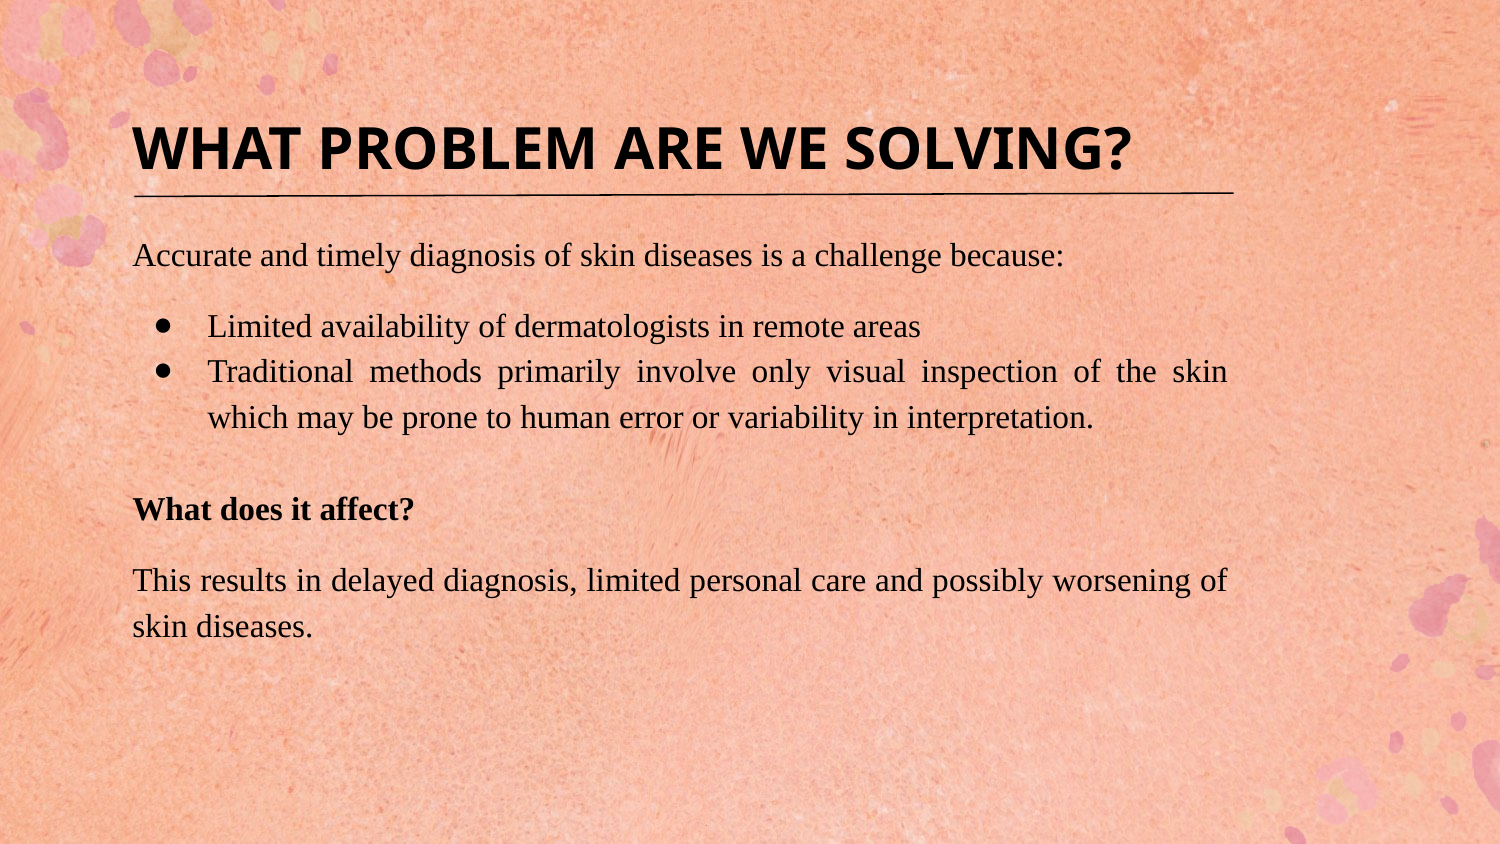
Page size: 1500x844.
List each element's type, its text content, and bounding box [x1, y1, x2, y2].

list Accurate and timely diagnosis of skin diseases is a challenge because: Limited availability of dermatologists in remote areas Traditional methods primarily involve only visual inspection of the skin which may be prone to human error or variability in interpretation. What does it affect? This results in delayed diagnosis, limited personal care and possibly worsening of skin diseases. [117, 211, 1246, 777]
title WHAT PROBLEM ARE WE SOLVING? [117, 50, 1307, 197]
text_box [134, 192, 1234, 197]
table_cell Execution Status [0, 0, 1500, 844]
